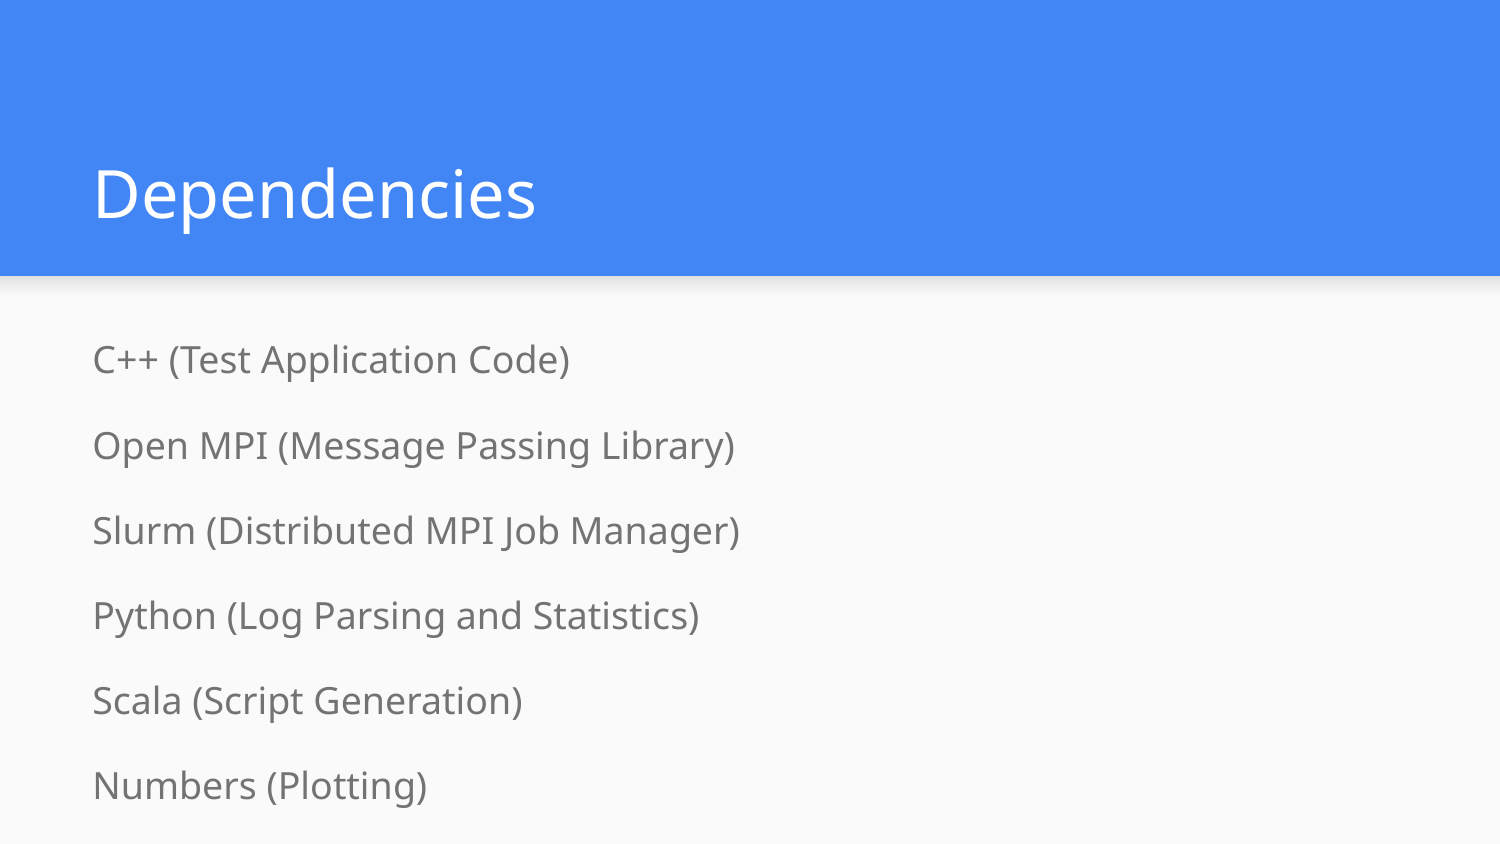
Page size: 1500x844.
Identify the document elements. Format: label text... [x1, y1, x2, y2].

list C++ (Test Application Code) Open MPI (Message Passing Library) Slurm (Distributed MPI Job Manager) Python (Log Parsing and Statistics) Scala (Script Generation) Numbers (Plotting) [77, 314, 1427, 806]
title Dependencies [77, 121, 1427, 248]
